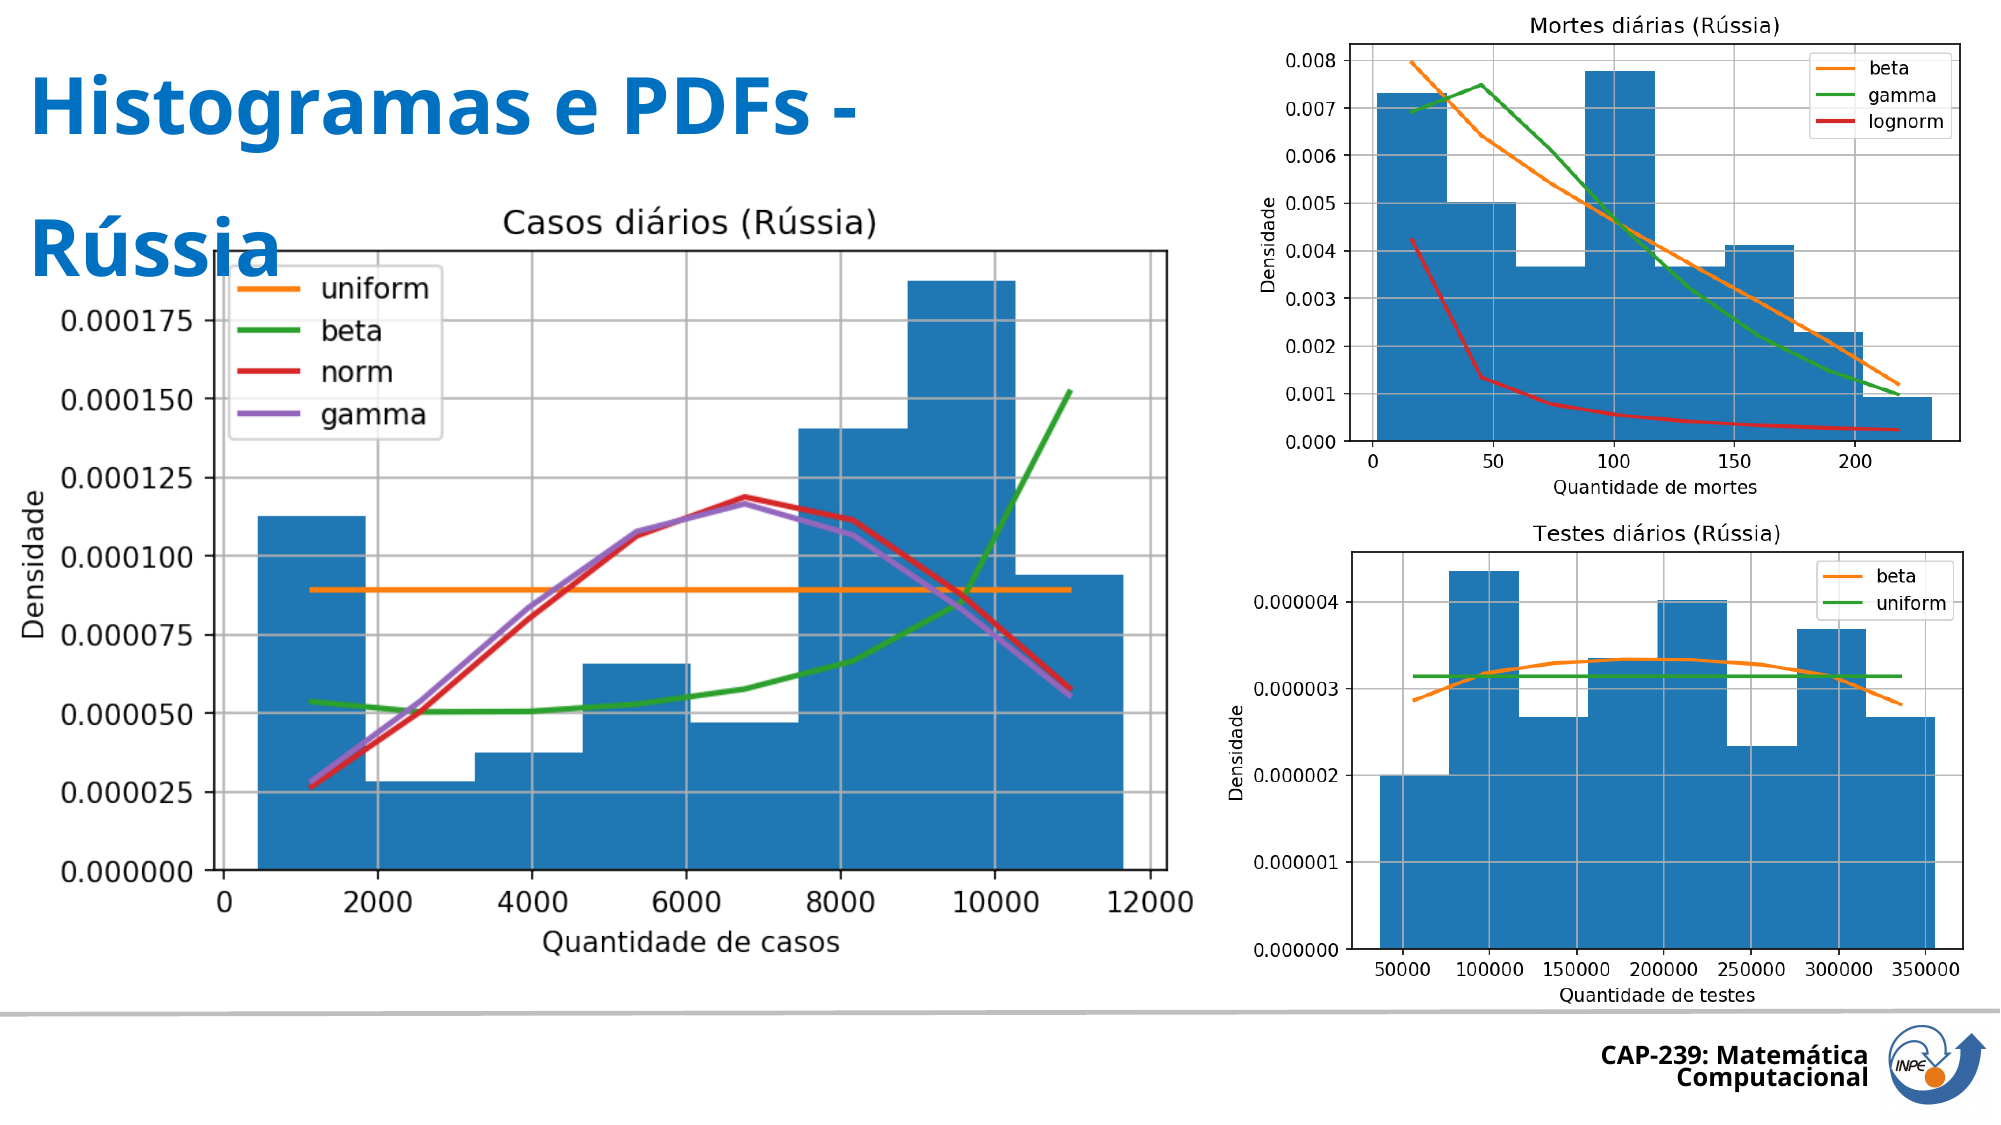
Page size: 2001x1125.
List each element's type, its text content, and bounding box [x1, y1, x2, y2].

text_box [0, 1010, 1209, 1015]
text_box CAP-239: Matemática Computacional [1472, 1040, 1877, 1100]
picture [0, 188, 1991, 1120]
picture [1245, 3, 1973, 509]
text_box Histogramas e PDFs - Rússia [13, 0, 1121, 155]
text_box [1980, 1010, 2000, 1015]
